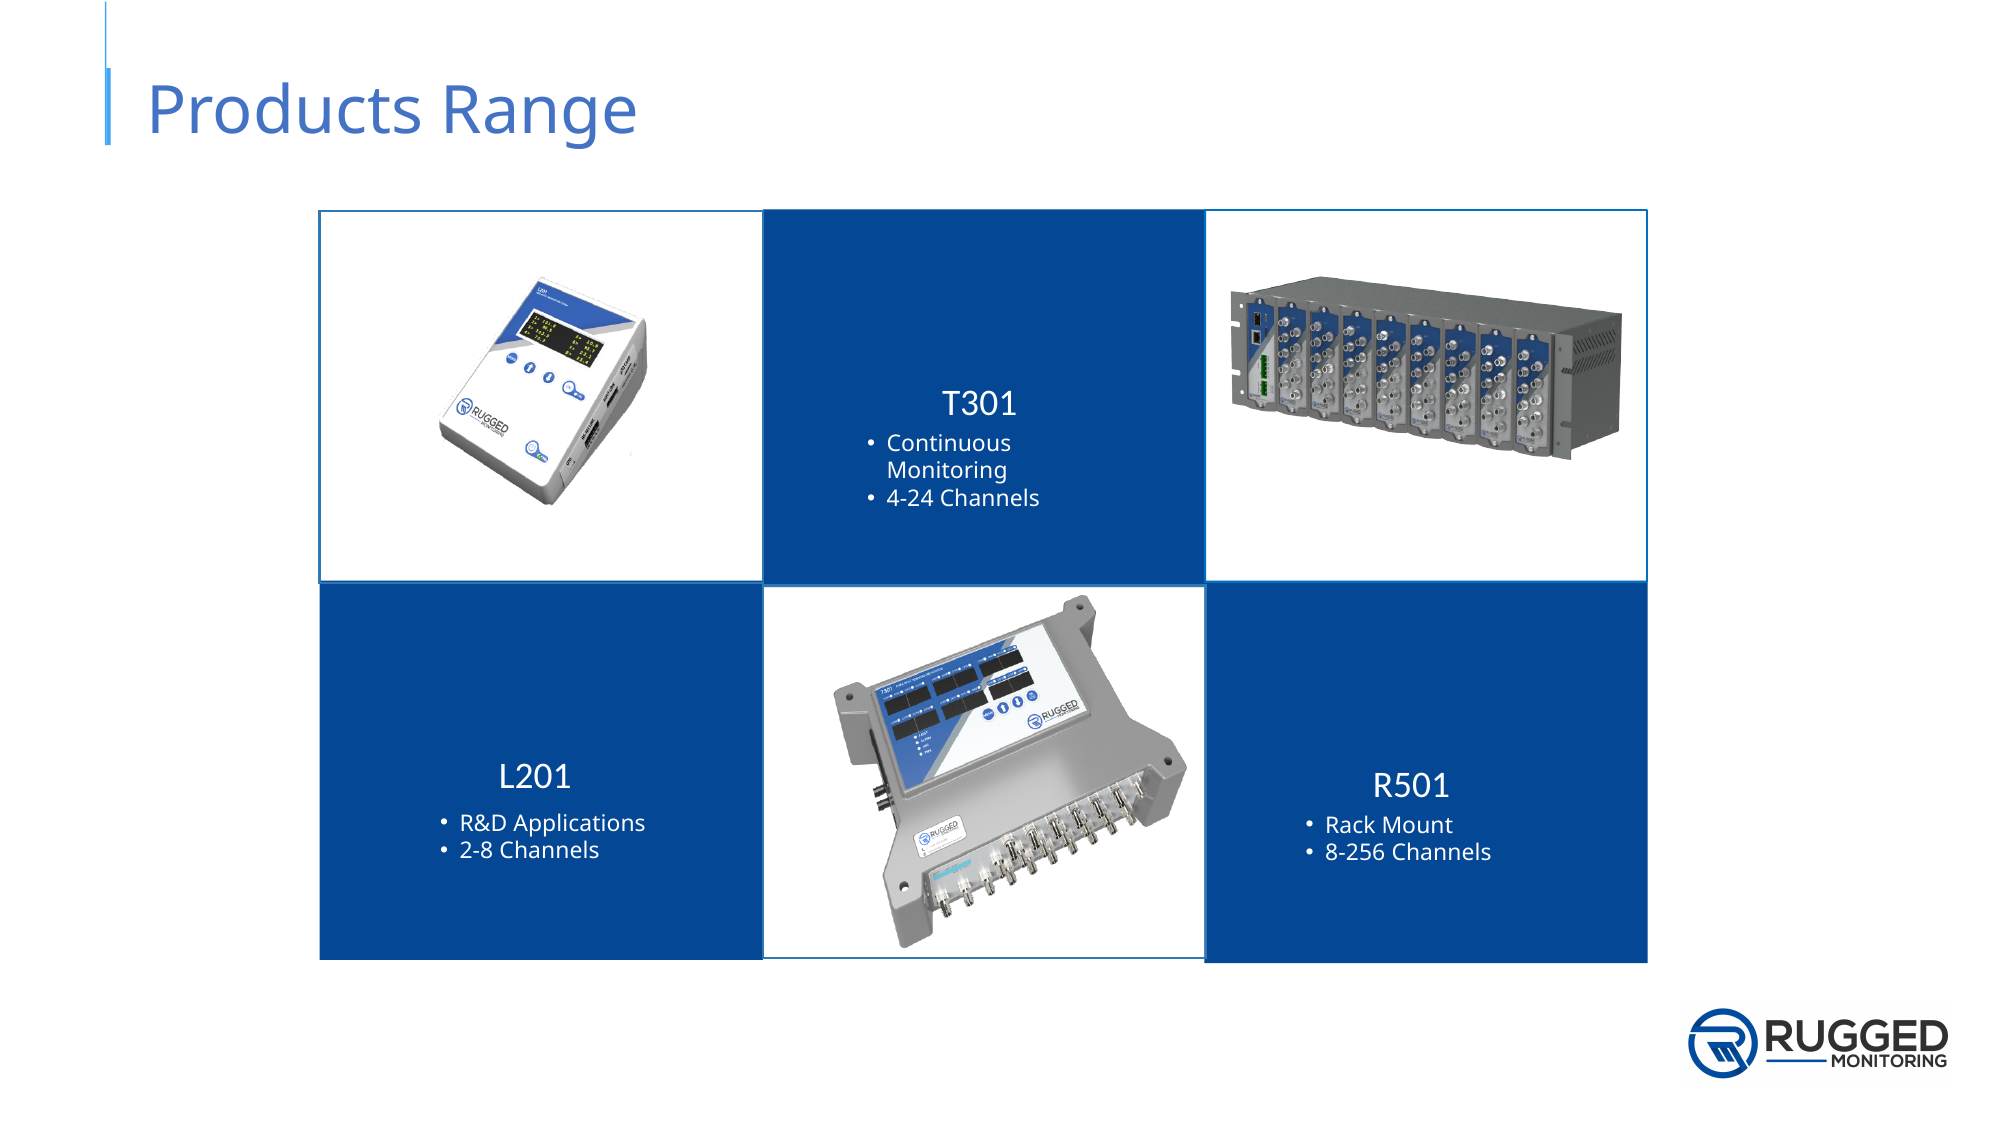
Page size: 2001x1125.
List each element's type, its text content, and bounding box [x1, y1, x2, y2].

text_box [319, 584, 763, 960]
picture [1682, 1003, 1953, 1083]
text_box Products Range [131, 59, 698, 155]
text_box [762, 585, 1206, 958]
text_box R&D Applications 2-8 Channels [425, 800, 695, 871]
text_box T301 [927, 370, 1042, 421]
text_box R501 [1358, 752, 1473, 802]
text_box Continuous Monitoring 4-24 Channels [852, 421, 1139, 519]
text_box [762, 209, 1207, 588]
text_box L201 [484, 743, 599, 800]
text_box [319, 210, 763, 584]
text_box [1204, 583, 1648, 964]
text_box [105, 1, 109, 146]
text_box Rack Mount 8-256 Channels [1290, 802, 1577, 873]
picture [1205, 210, 1647, 581]
